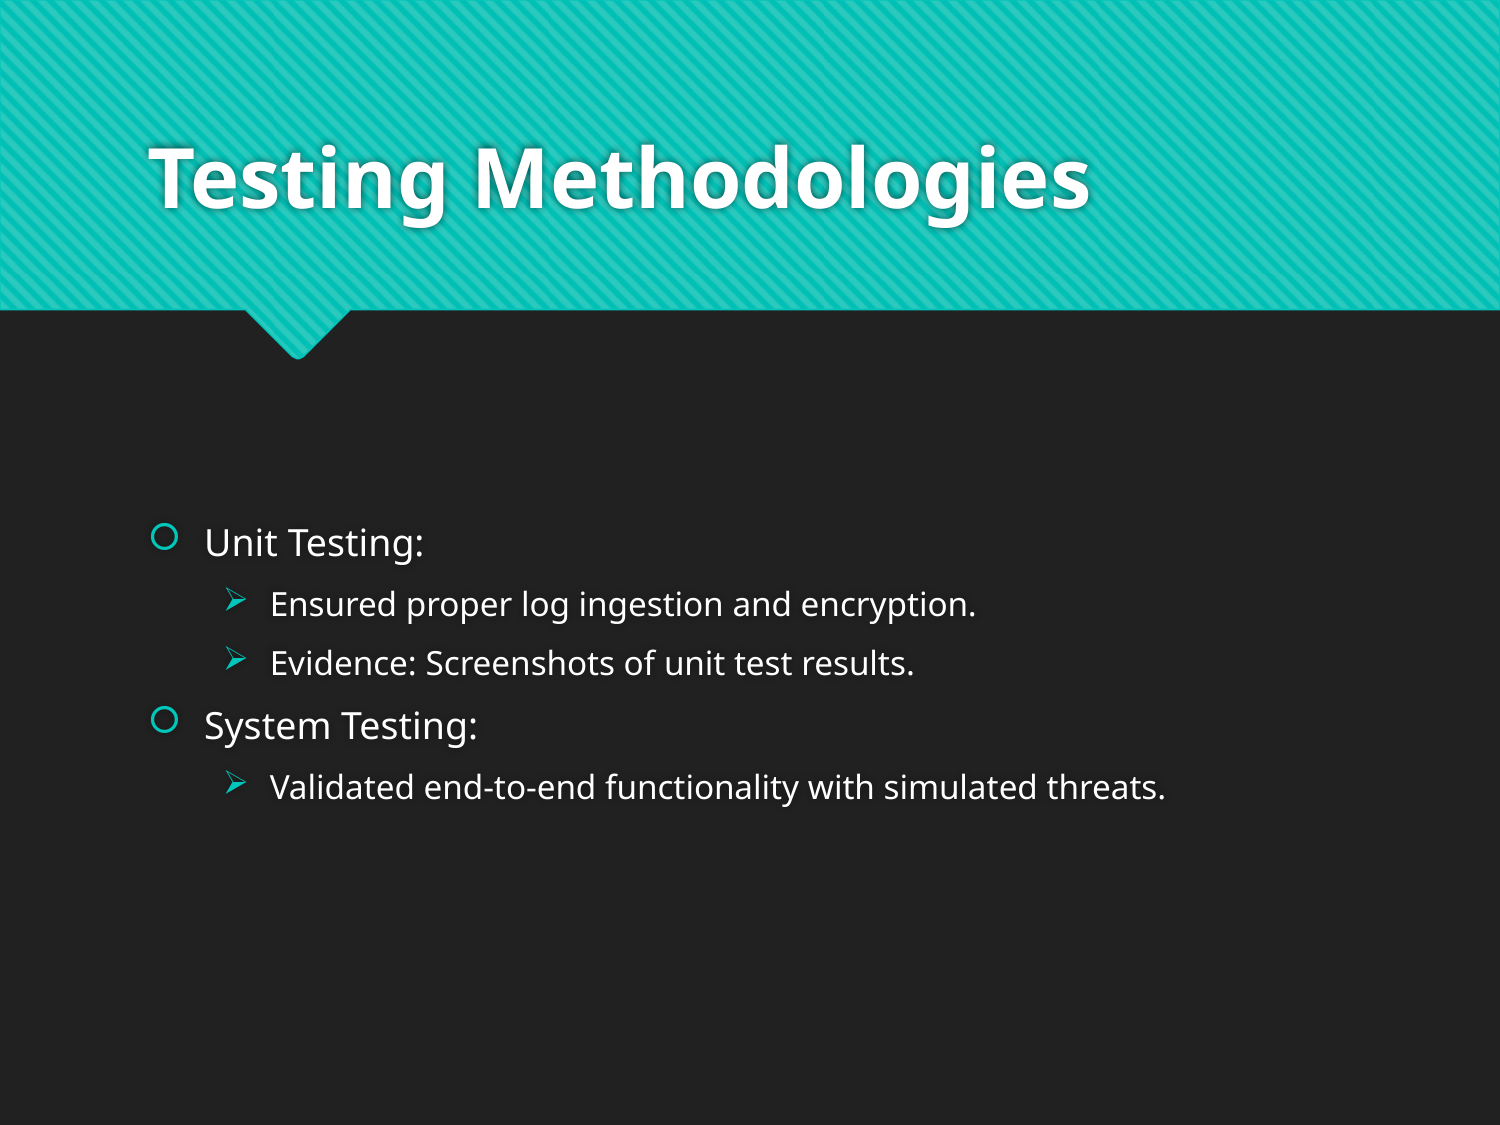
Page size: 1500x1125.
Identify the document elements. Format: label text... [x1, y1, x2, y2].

title Testing Methodologies [132, 73, 1368, 233]
list Unit Testing: Ensured proper log ingestion and encryption. Evidence: Screenshots of unit test results. System Testing: Validated end-to-end functionality with simulated threats. [132, 364, 1368, 962]
